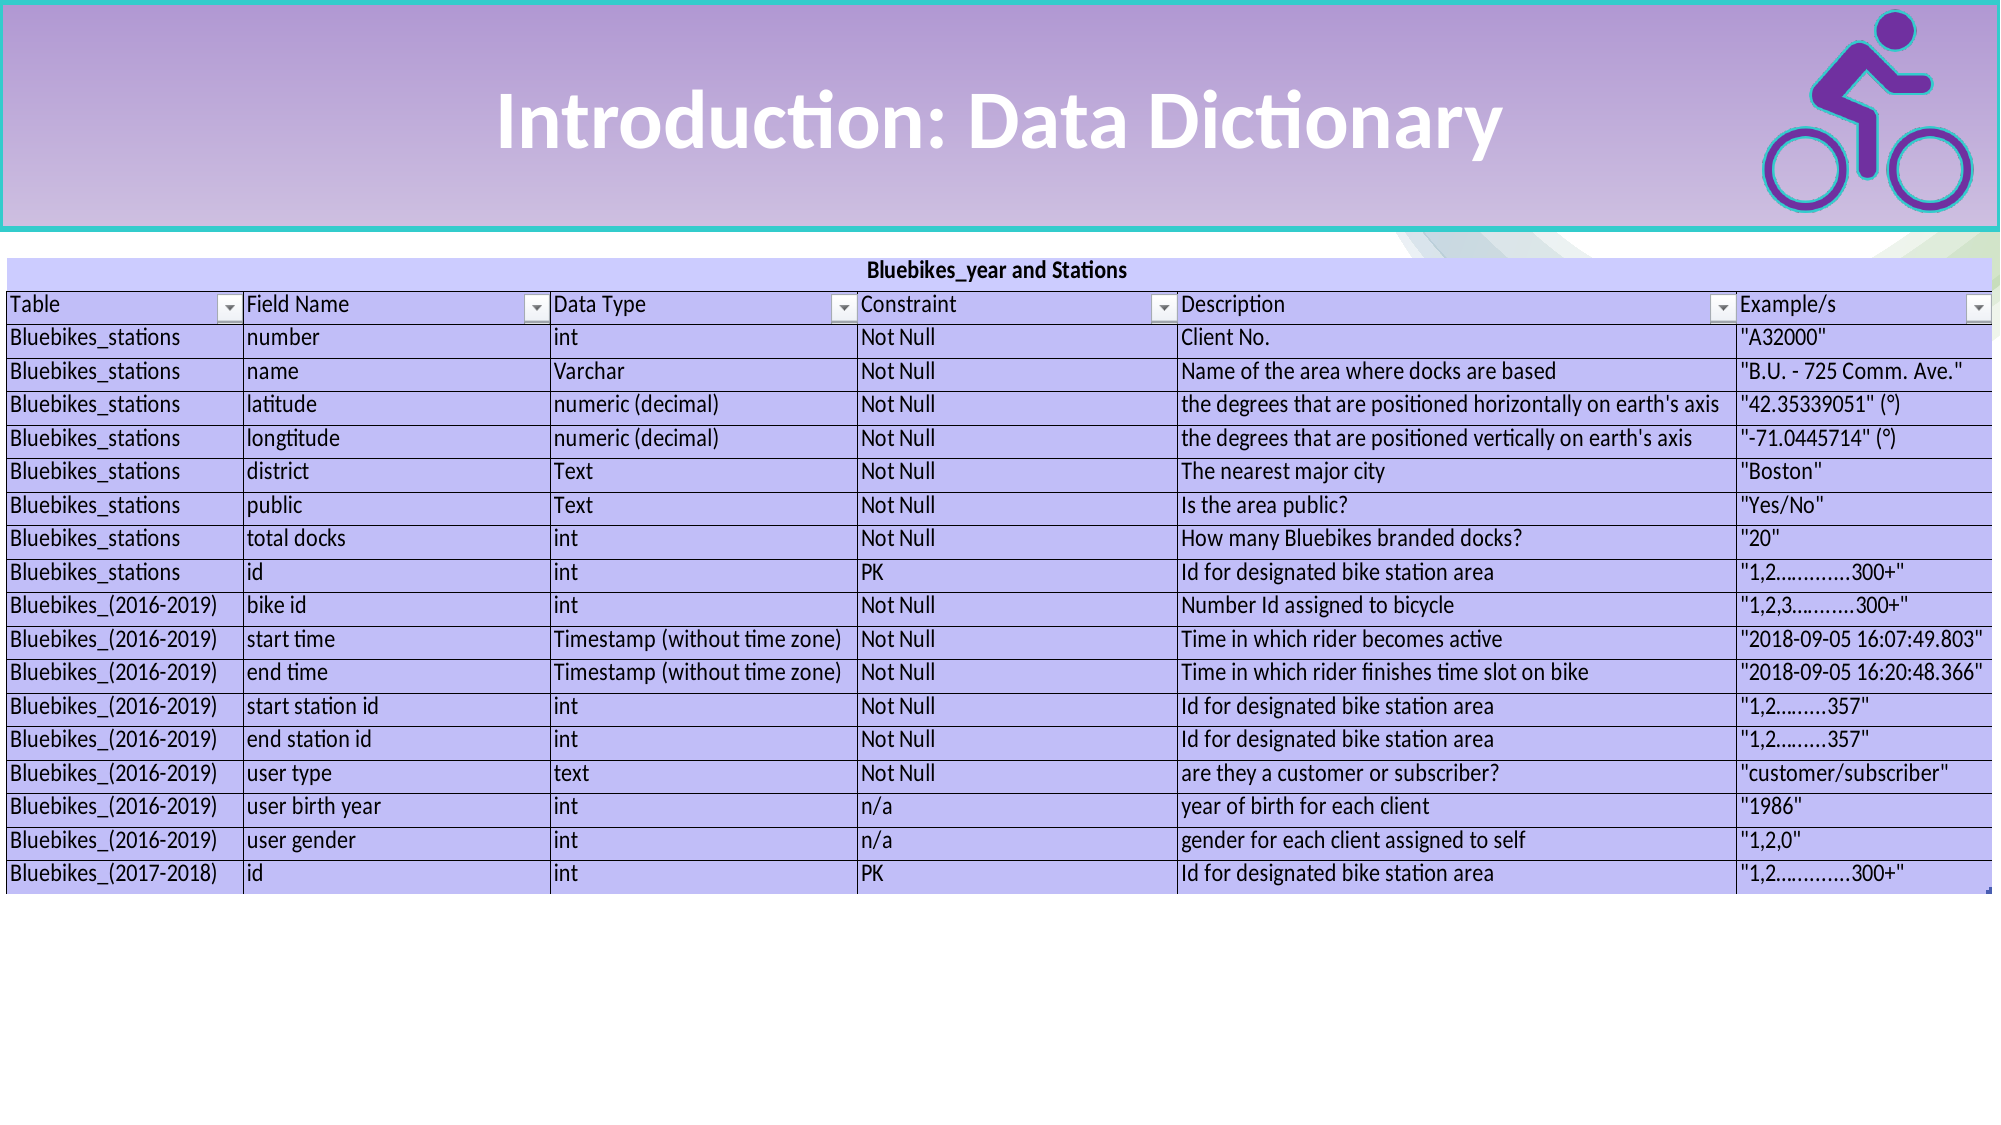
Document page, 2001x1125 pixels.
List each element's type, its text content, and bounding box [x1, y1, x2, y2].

picture [1748, 0, 1987, 230]
text_box Introduction: Data Dictionary [0, 1, 1290, 230]
text_box [0, 230, 2000, 1125]
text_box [6, 257, 1993, 895]
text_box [1290, 0, 2000, 434]
